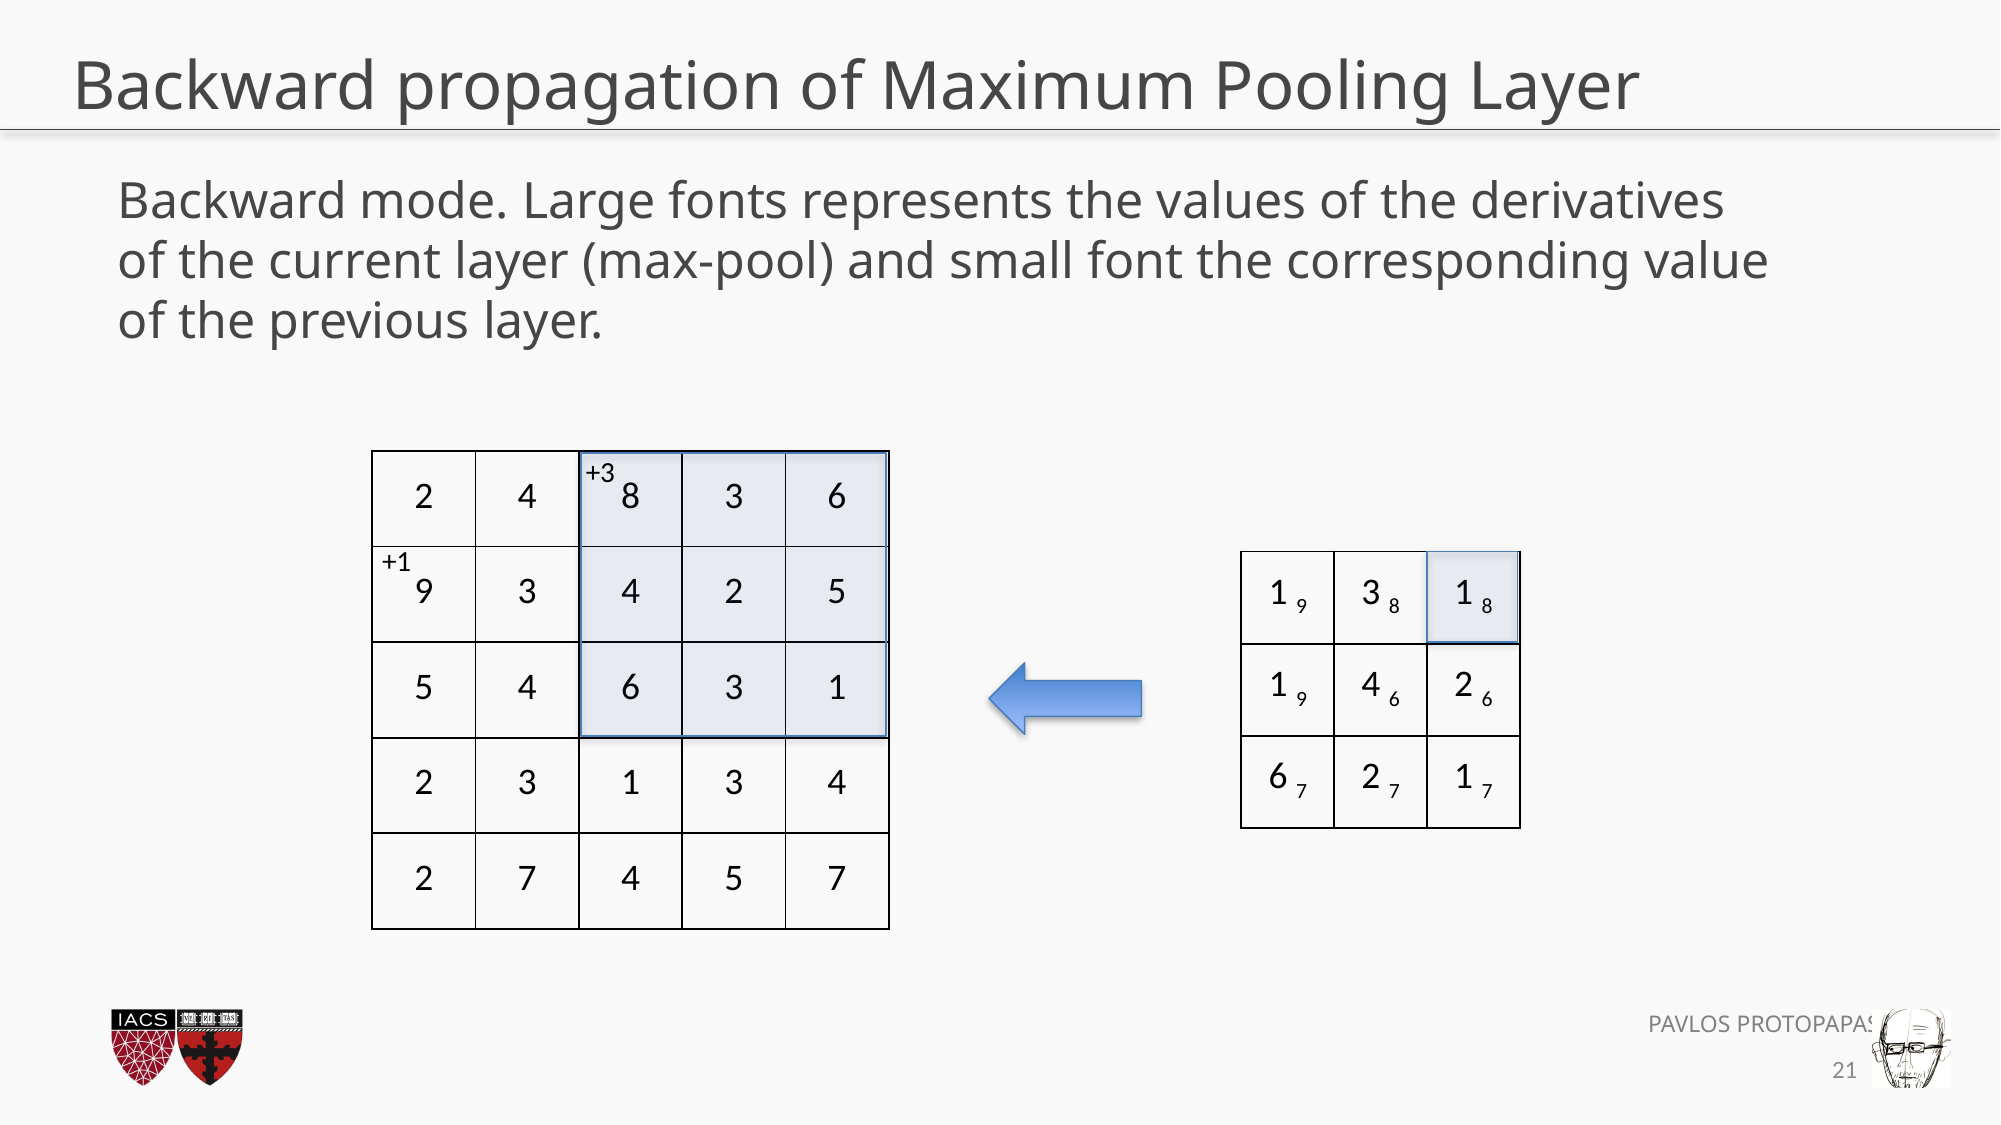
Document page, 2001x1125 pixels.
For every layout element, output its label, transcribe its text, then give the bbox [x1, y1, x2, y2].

text_box +1 [367, 534, 427, 585]
text_box Backward mode. Large fonts represents the values of the derivatives of the current layer (max-pool) and small font the corresponding value of the previous layer. [103, 161, 1798, 296]
table_cell 5 [373, 643, 475, 737]
table_cell 1 [580, 745, 681, 832]
table_cell 5 [683, 834, 785, 928]
table_cell 1 7 [1428, 737, 1519, 827]
table_cell 2 6 [1428, 649, 1519, 735]
table_cell 4 6 [1335, 645, 1426, 735]
text_box [988, 662, 1143, 735]
table_header 2 [373, 452, 475, 546]
table_header 3 8 [1335, 552, 1423, 643]
table_cell 2 [373, 739, 475, 832]
table_cell 3 [683, 746, 785, 832]
table_cell 1 9 [1242, 645, 1333, 735]
text_box +3 [571, 445, 631, 496]
slide_number 21 [1405, 1038, 1873, 1099]
table_cell 4 [786, 743, 888, 832]
table_cell 9 [373, 547, 475, 641]
text_box [1426, 551, 1518, 643]
picture [1872, 1009, 1951, 1088]
table_cell 2 7 [1335, 737, 1426, 827]
table_cell 2 [373, 834, 475, 928]
table_header 4 [476, 452, 575, 546]
table_cell 3 [476, 547, 575, 641]
table_header 1 9 [1242, 552, 1333, 643]
table_cell 4 [476, 643, 575, 737]
table_cell 7 [786, 834, 888, 928]
table_cell 4 [580, 834, 681, 928]
table_cell 6 7 [1242, 737, 1333, 827]
picture [109, 1009, 243, 1086]
text_box [580, 452, 887, 737]
table_cell 7 [476, 834, 578, 928]
title Backward propagation of Maximum Pooling Layer [57, 35, 1943, 162]
table_cell 3 [476, 739, 578, 832]
